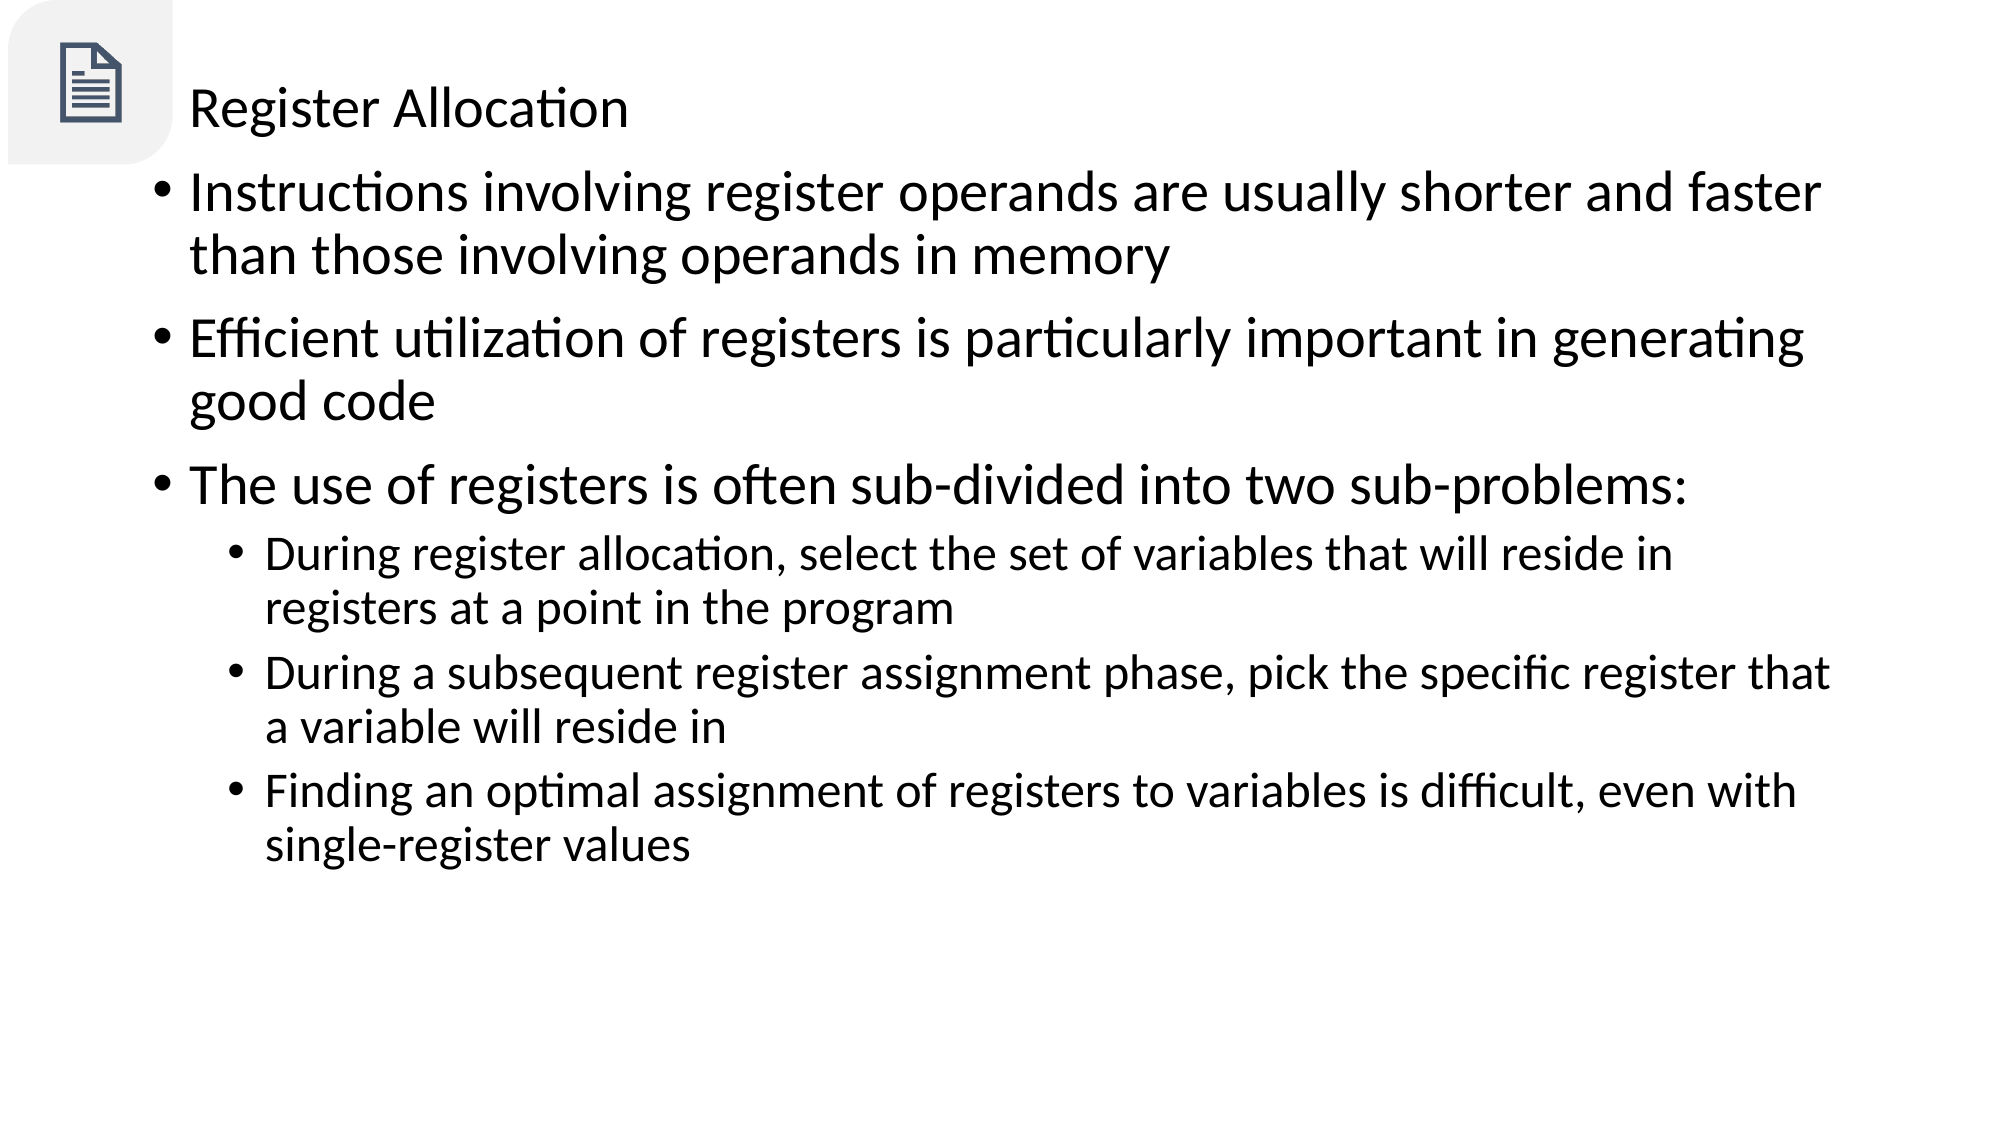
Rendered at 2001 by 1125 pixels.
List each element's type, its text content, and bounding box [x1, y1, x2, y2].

text_box [42, 34, 138, 130]
list Register Allocation Instructions involving register operands are usually shorter and faster than those involving operands in memory Efficient utilization of registers is particularly important in generating good code The use of registers is often sub-divided into two sub-problems: During register allocation, select the set of variables that will reside in registers at a point in the program During a subsequent register assignment phase, pick the specific register that a variable will reside in Finding an optimal assignment of registers to variables is difficult, even with single-register values [137, 69, 1863, 1014]
text_box [8, 0, 173, 165]
